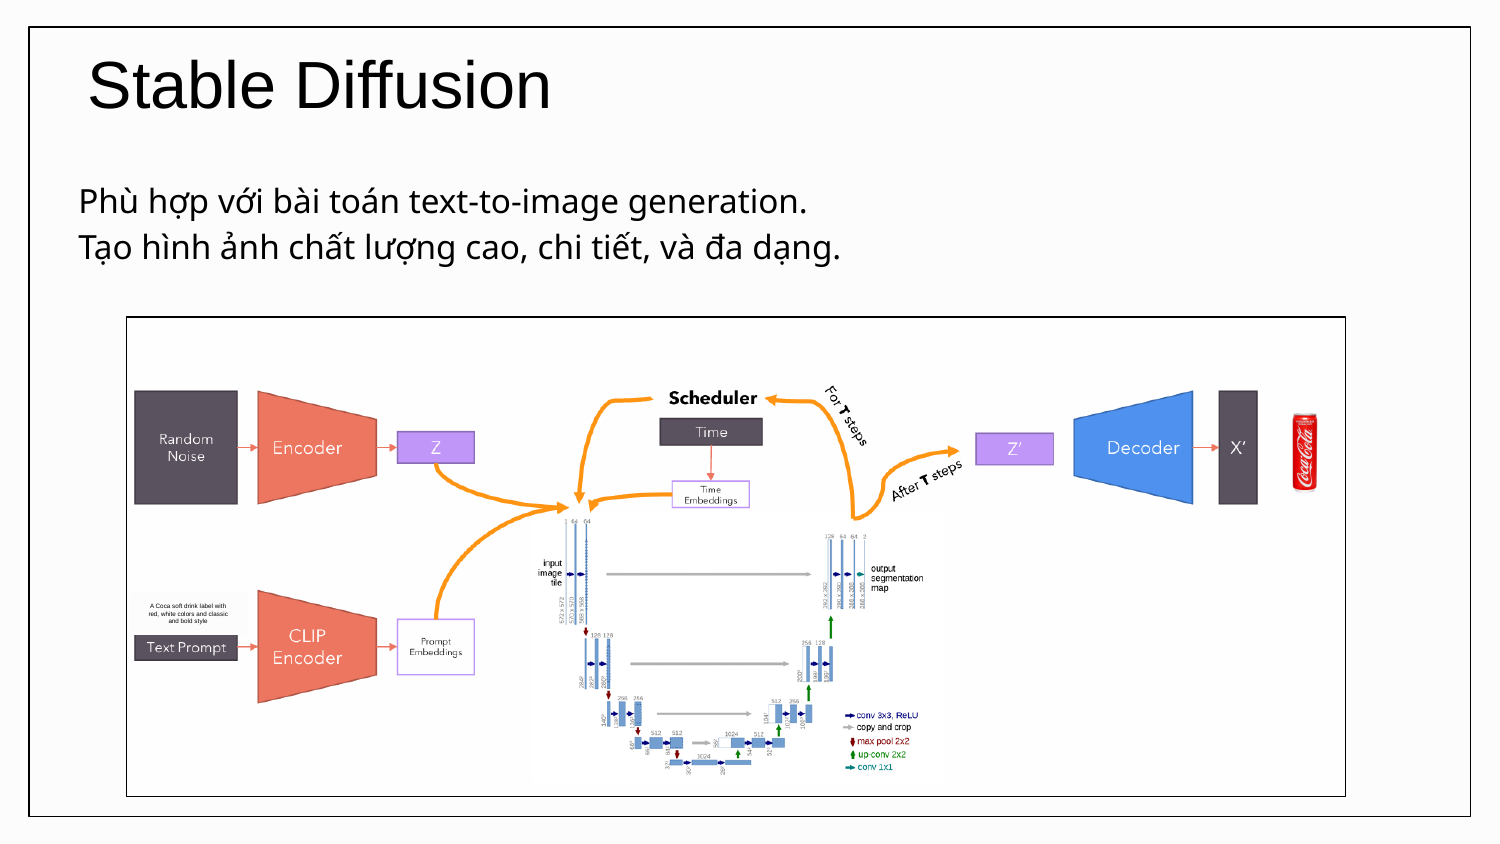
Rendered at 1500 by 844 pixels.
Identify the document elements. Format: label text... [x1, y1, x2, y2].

picture [127, 317, 1346, 797]
subtitle Phù hợp với bài toán text-to-image generation. Tạo hình ảnh chất lượng cao, chi tiết, và đa dạng. [63, 122, 1409, 373]
title Stable Diffusion [72, 0, 703, 137]
